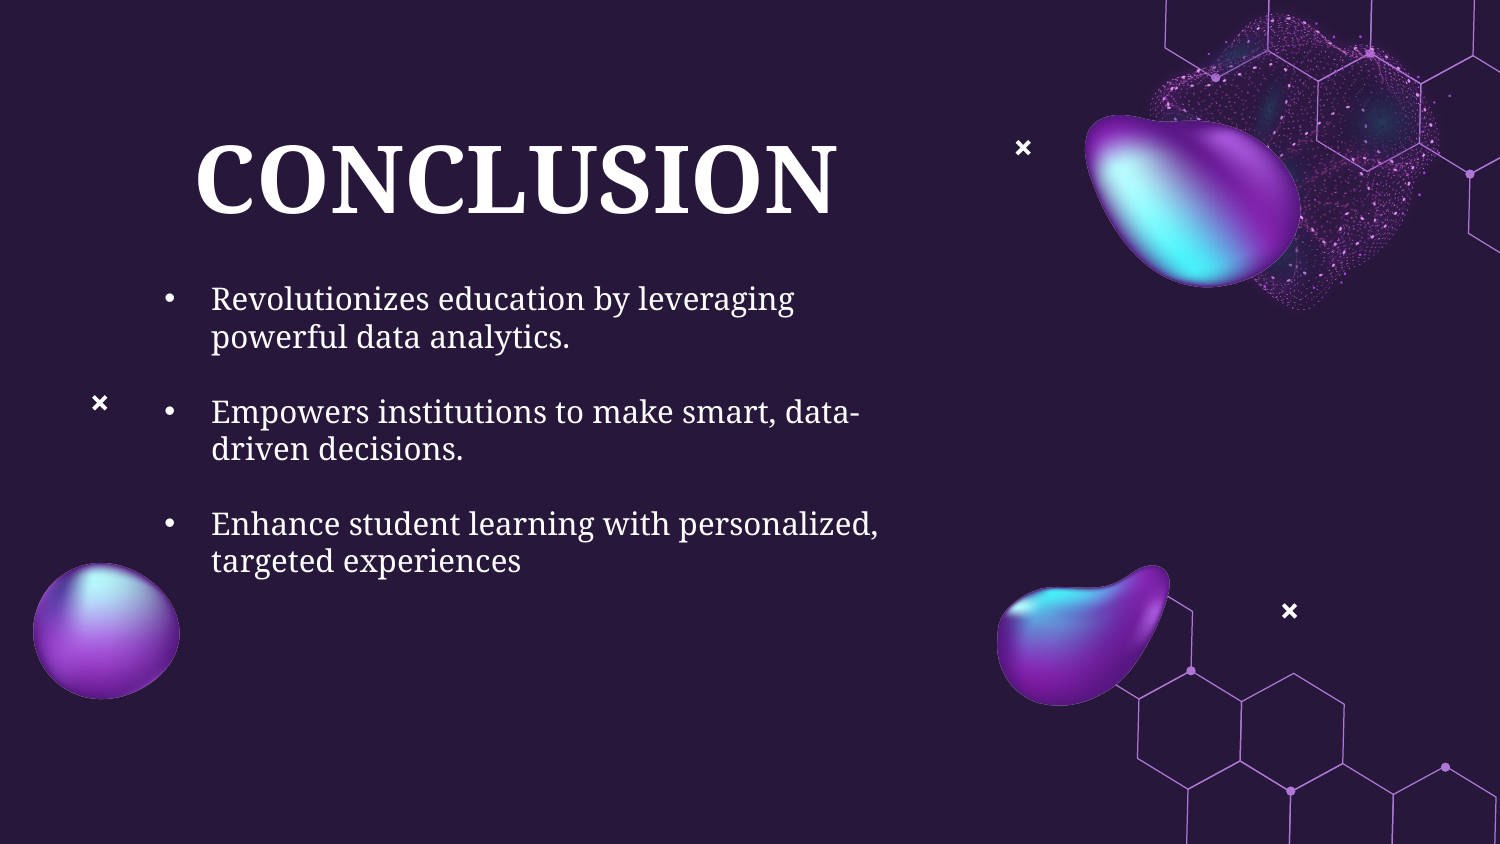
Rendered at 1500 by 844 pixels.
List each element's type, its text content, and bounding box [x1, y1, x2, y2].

subtitle Revolutionizes education by leveraging powerful data analytics. Empowers institutions to make smart, data-driven decisions. Enhance student learning with personalized, targeted experiences [149, 264, 949, 777]
picture [12, 542, 200, 724]
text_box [1016, 141, 1030, 155]
picture [1061, 0, 1500, 357]
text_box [93, 396, 107, 410]
picture [976, 536, 1204, 728]
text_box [1283, 604, 1297, 618]
title CONCLUSION [131, 113, 902, 240]
